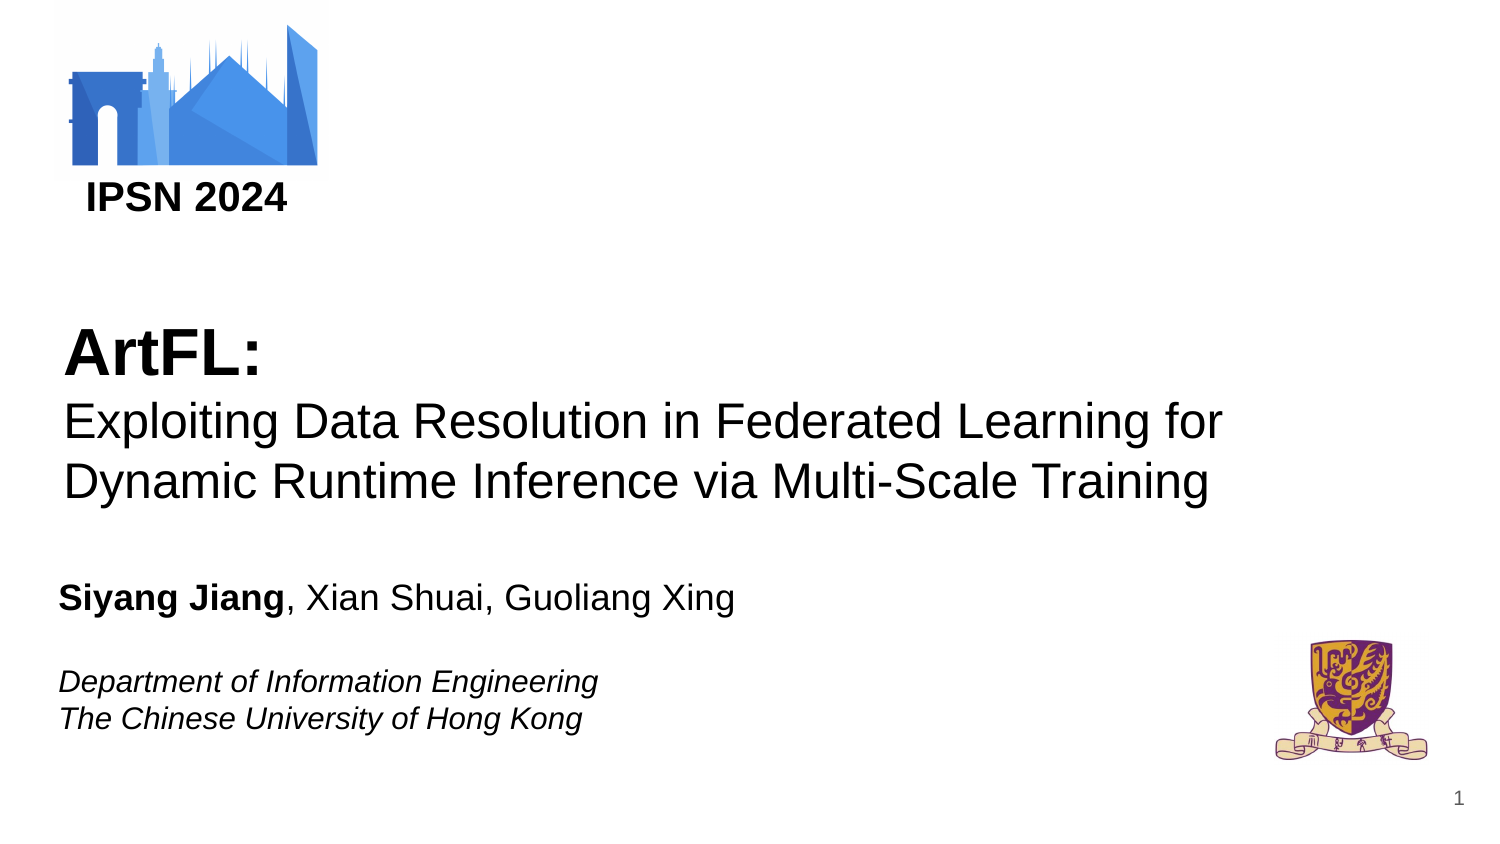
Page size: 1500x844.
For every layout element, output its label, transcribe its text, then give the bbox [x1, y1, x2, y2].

subtitle IPSN 2024 [70, 189, 313, 239]
slide_number ‹#› [1389, 764, 1480, 830]
picture [1274, 632, 1429, 766]
picture [54, 0, 329, 181]
text_box Department of Information Engineering The Chinese University of Hong Kong [43, 645, 868, 751]
subtitle Siyang Jiang, Xian Shuai, Guoliang Xing [43, 558, 951, 633]
title ArtFL: Exploiting Data Resolution in Federated Learning for Dynamic Runtime Inference via Multi-Scale Training [48, 302, 1446, 524]
